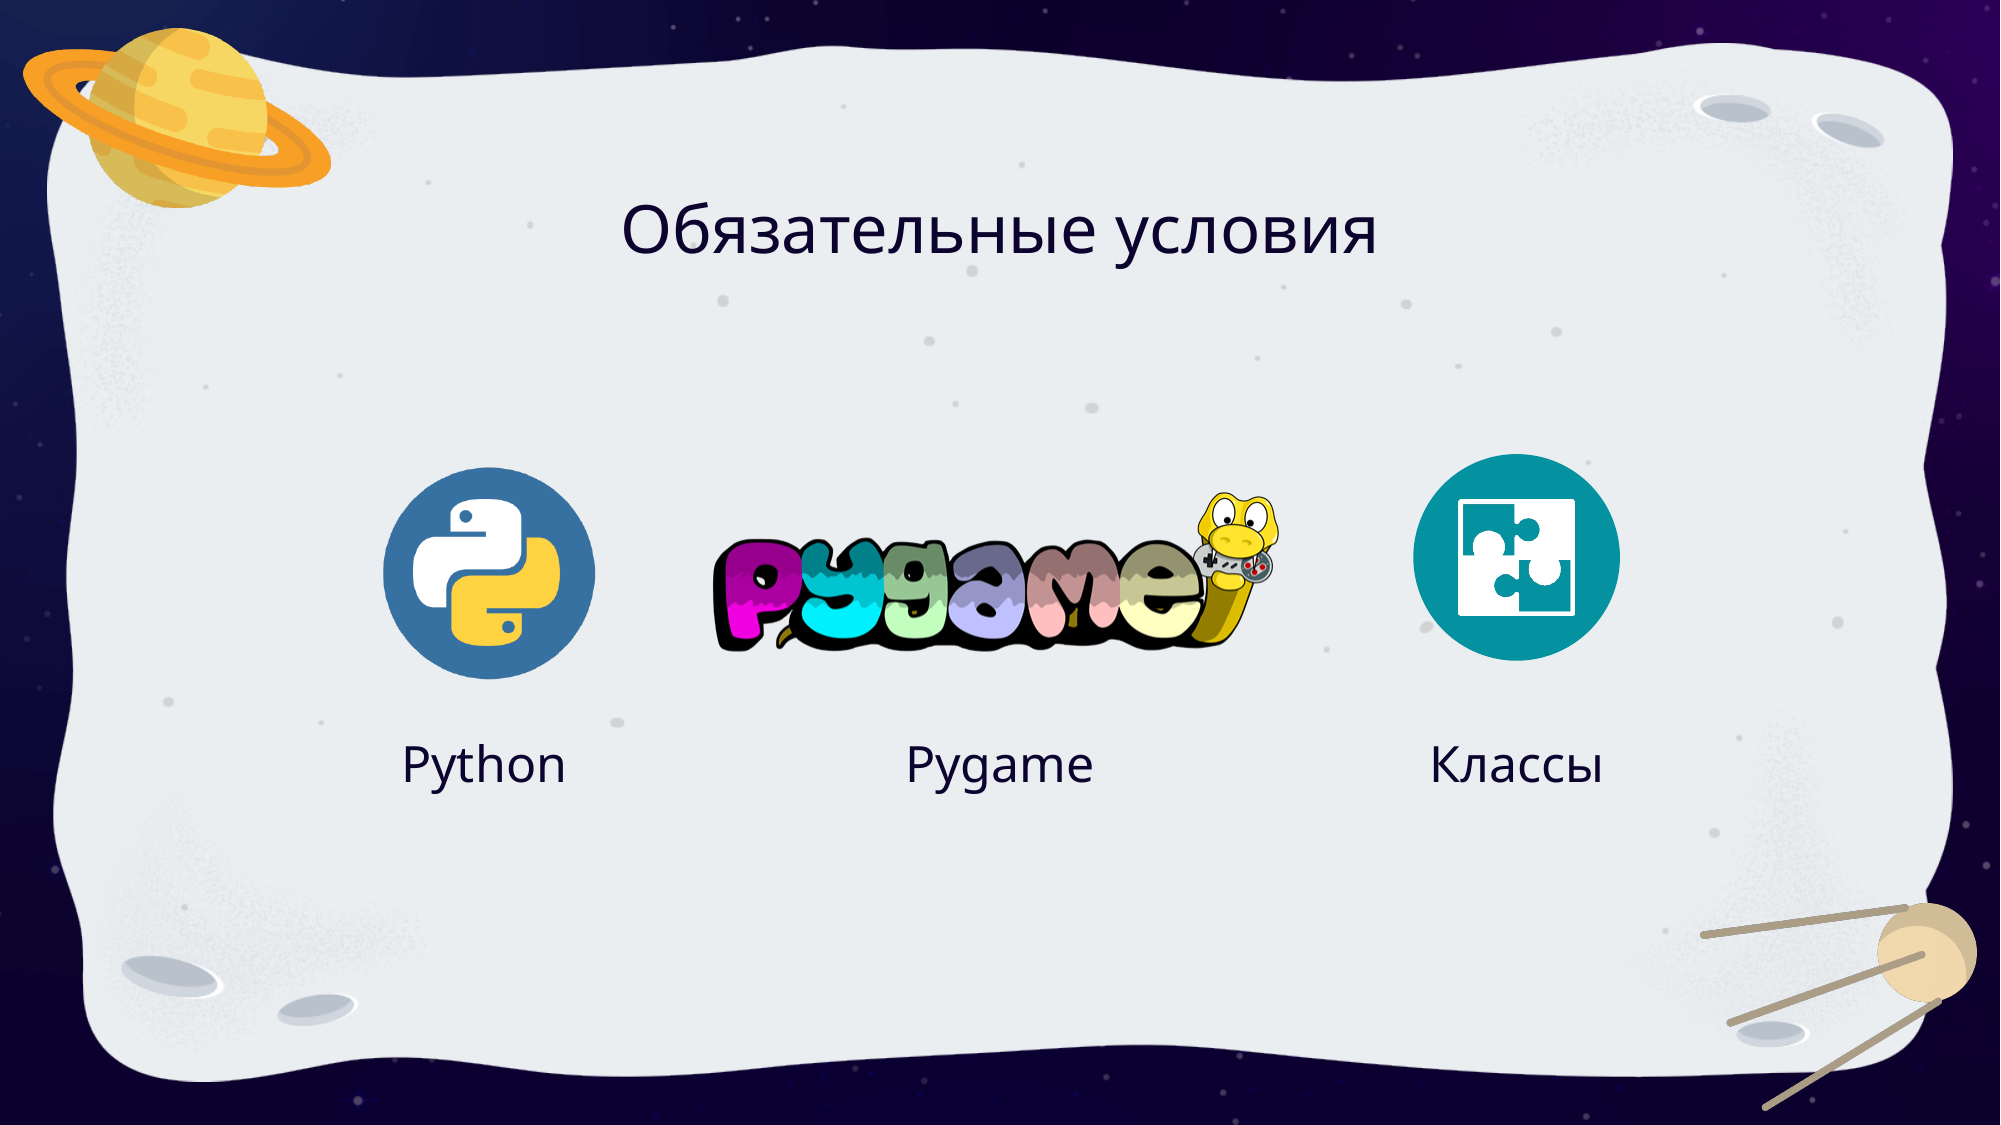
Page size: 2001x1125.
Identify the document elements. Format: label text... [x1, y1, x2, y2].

text_box Обязательные условия [438, 179, 1562, 275]
text_box [1413, 454, 1620, 661]
text_box Классы [1268, 725, 1765, 800]
text_box Pygame [752, 725, 1248, 800]
text_box Python [236, 725, 732, 800]
picture [0, 0, 2000, 1125]
